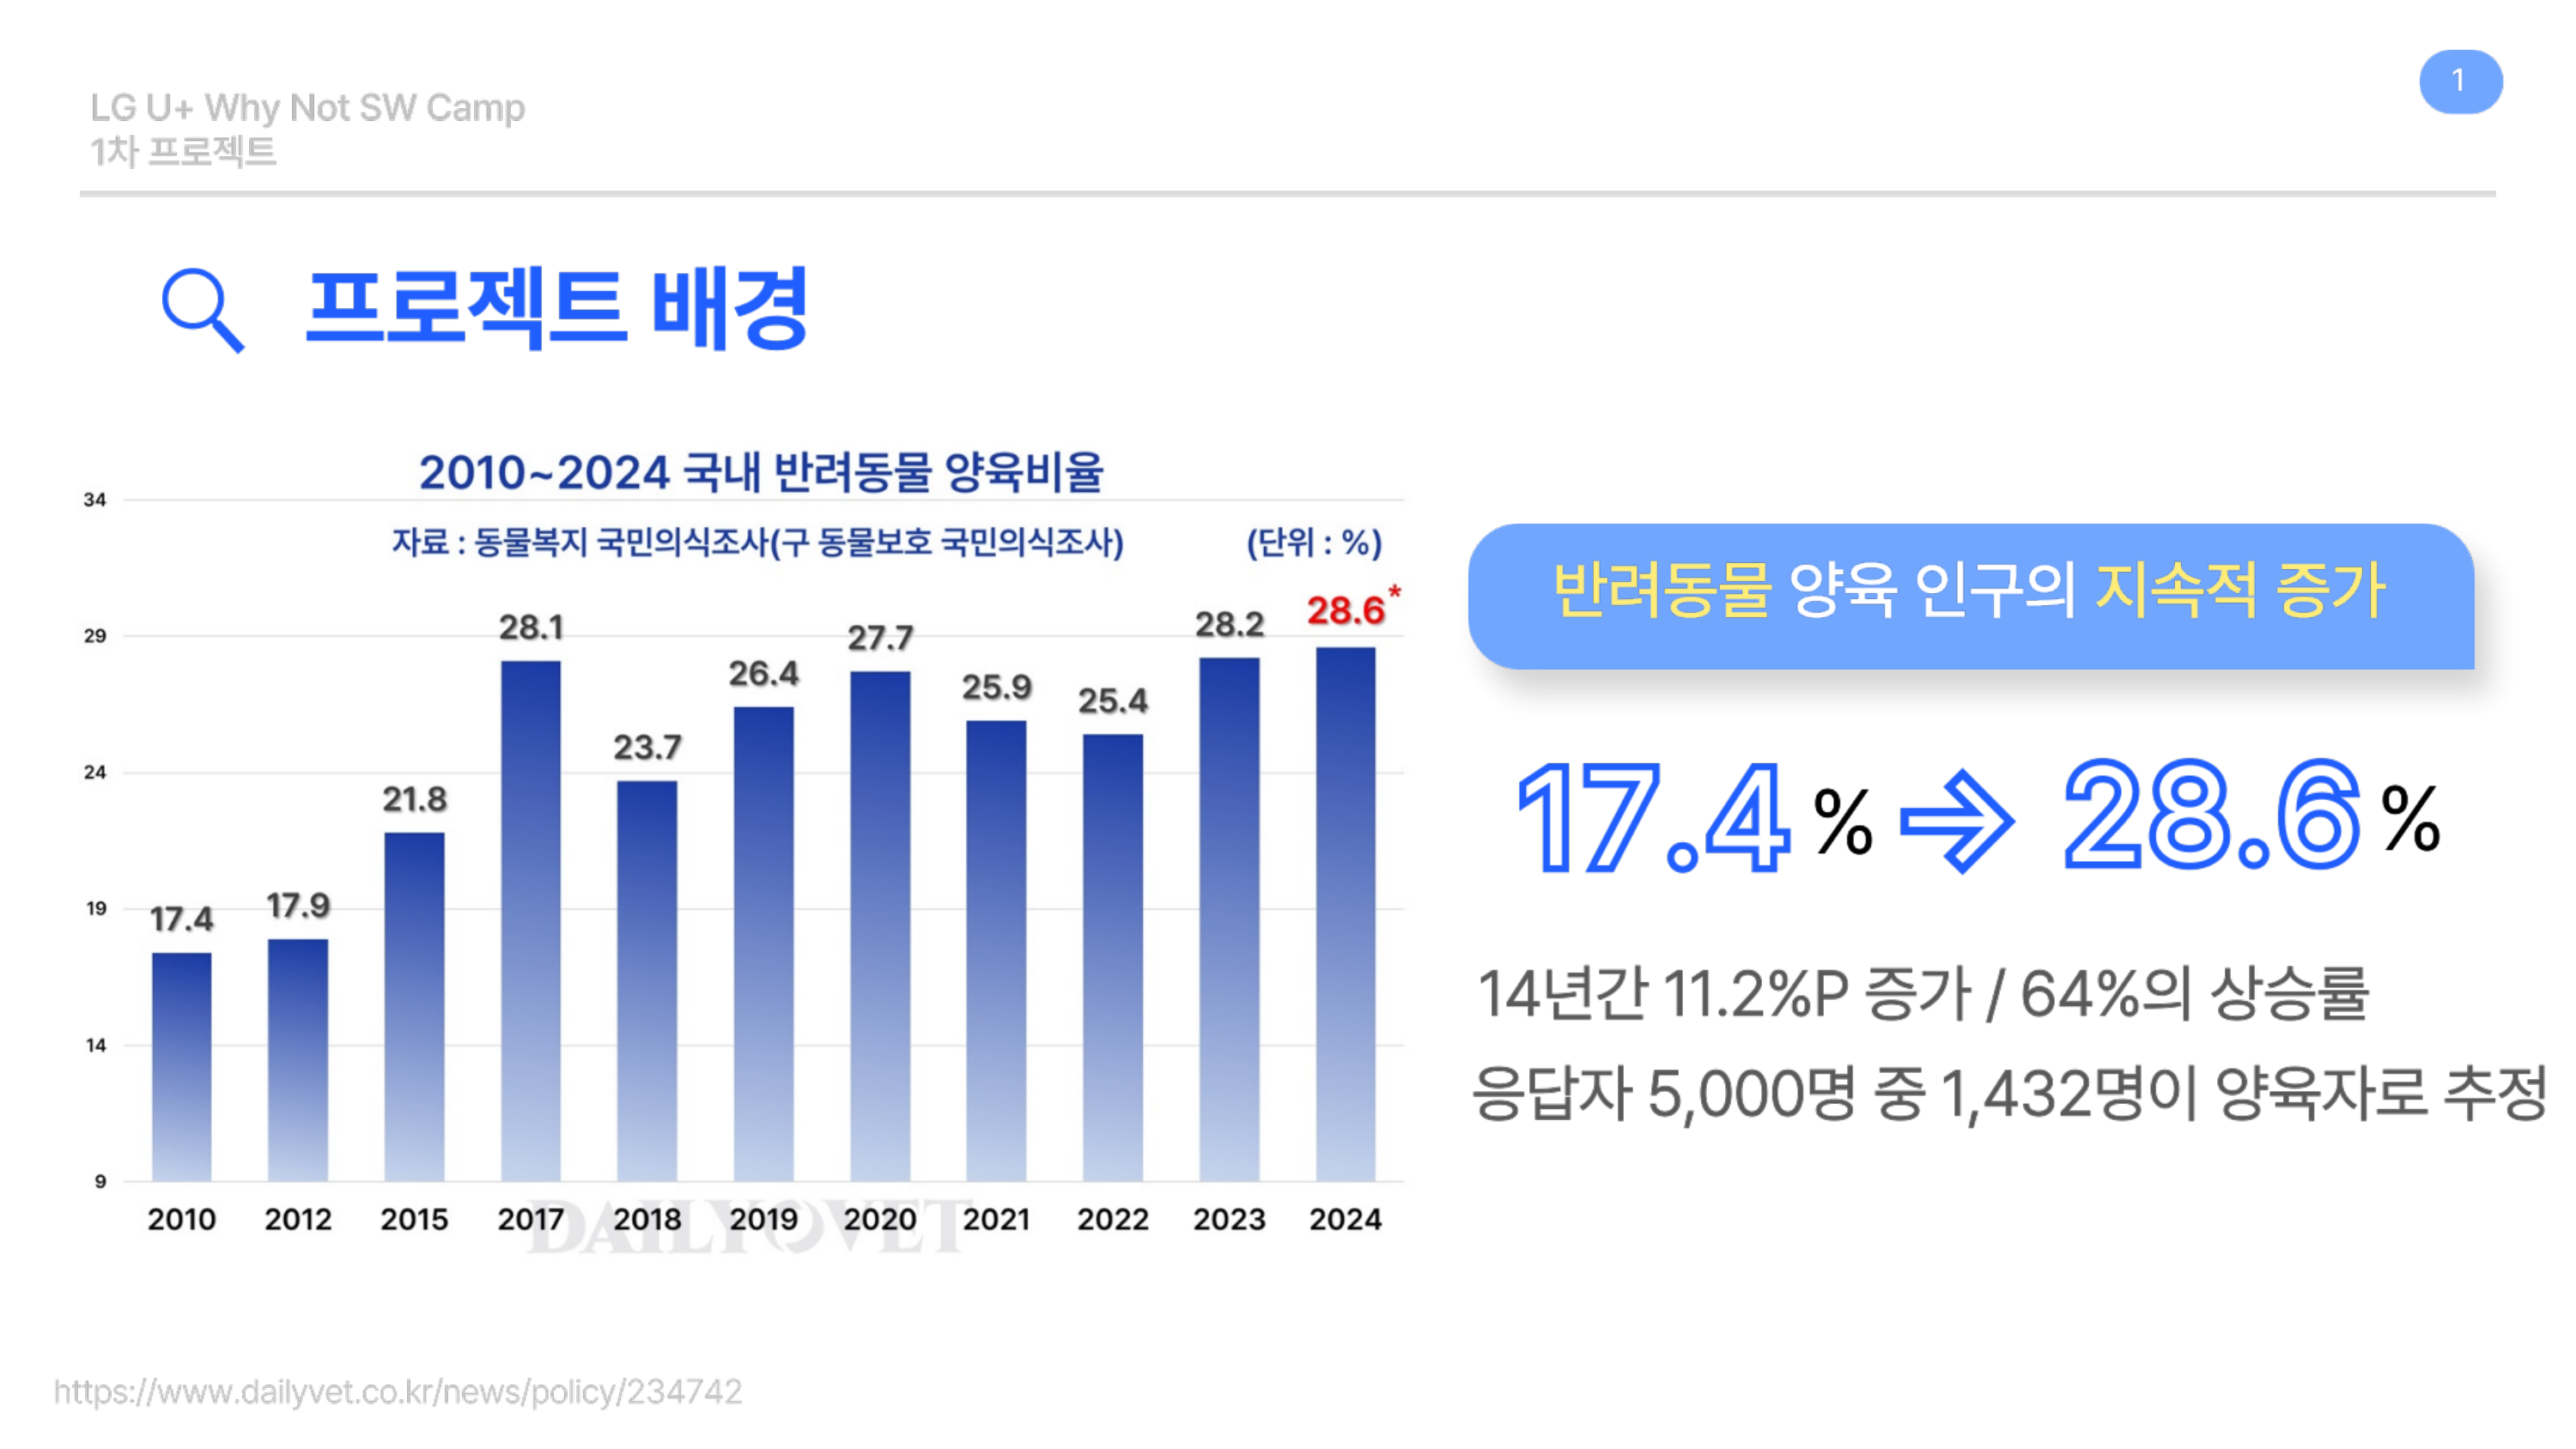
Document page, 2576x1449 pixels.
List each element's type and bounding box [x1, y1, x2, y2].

picture [162, 268, 246, 355]
picture [42, 1348, 772, 1449]
picture [64, 71, 2576, 1322]
picture [2302, 39, 2564, 131]
